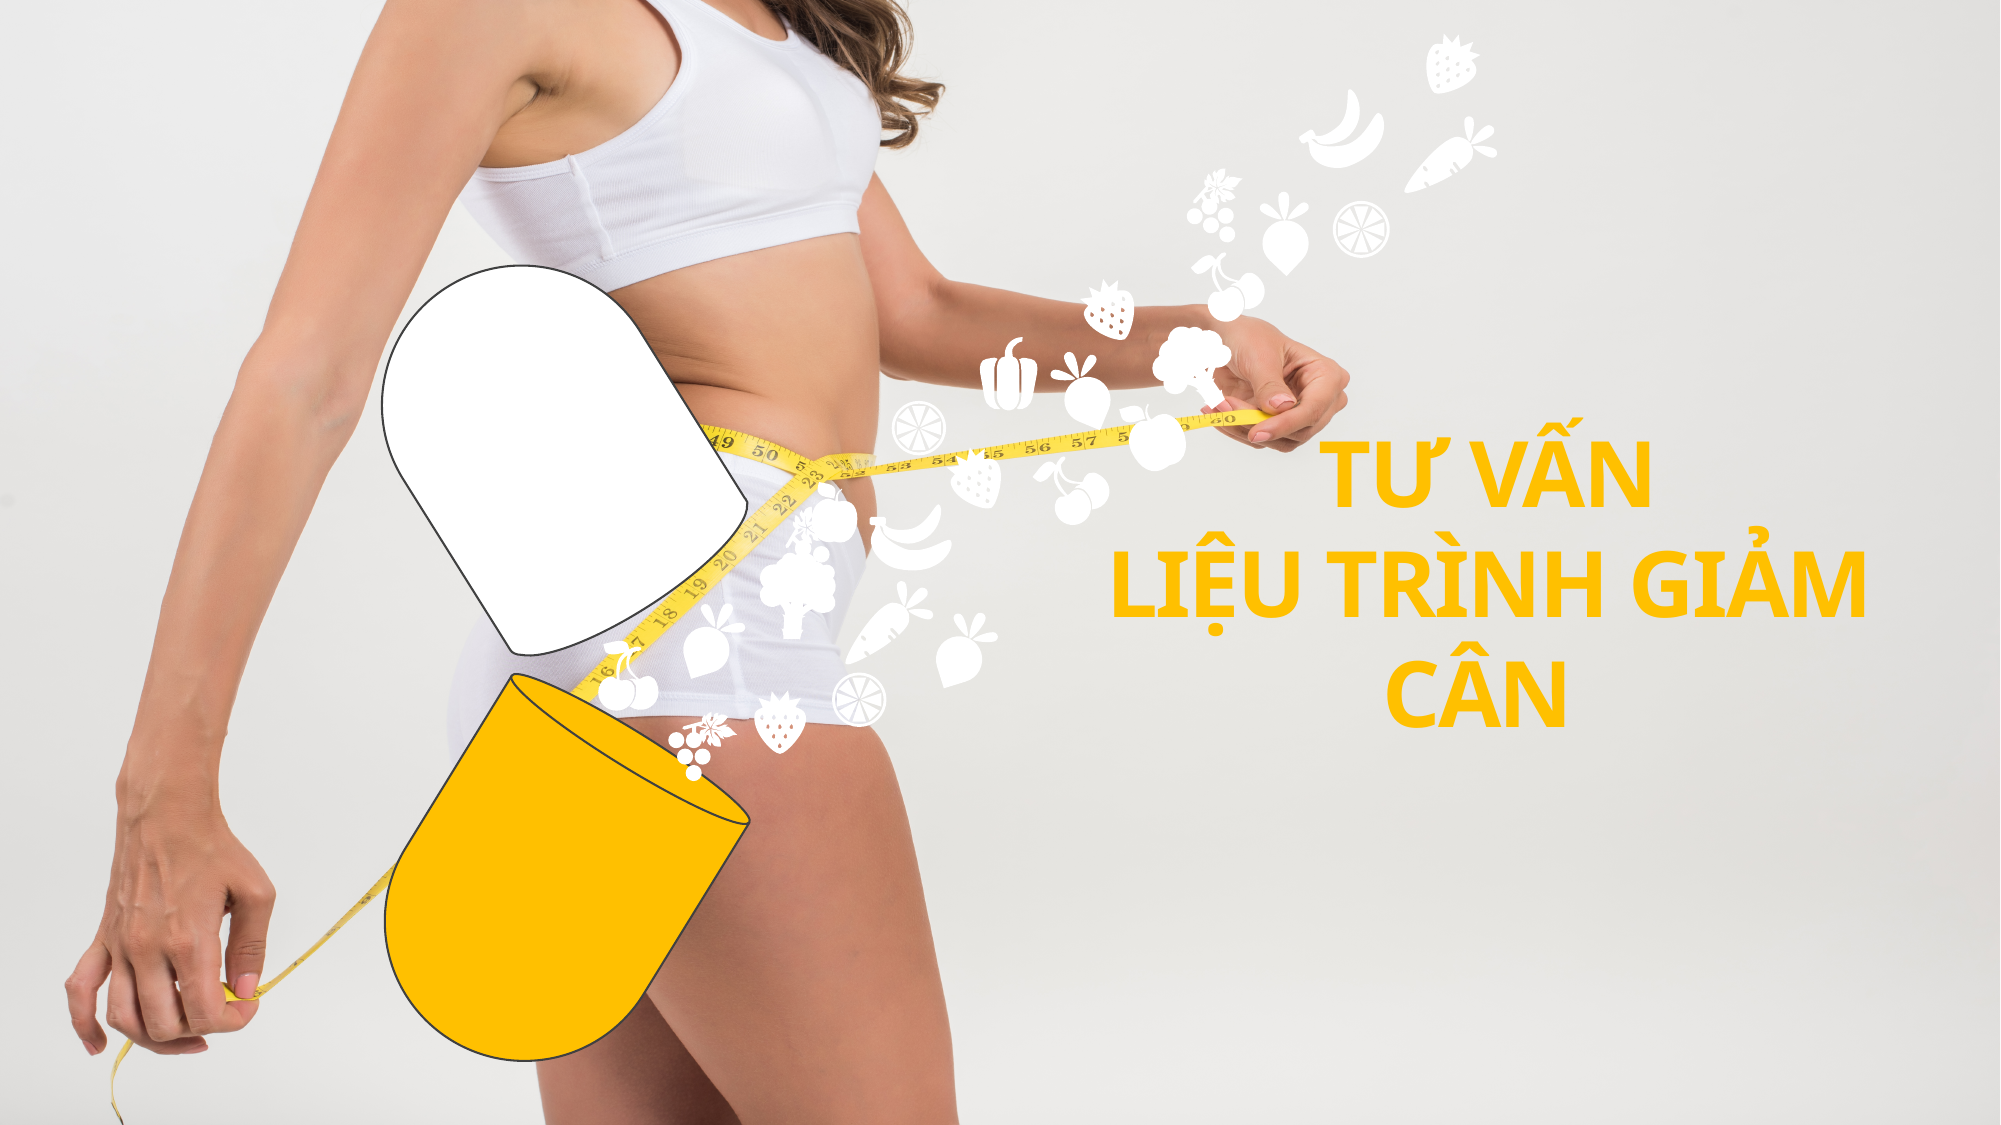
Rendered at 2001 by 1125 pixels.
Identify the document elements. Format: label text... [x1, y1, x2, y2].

picture [0, 0, 2001, 1125]
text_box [355, 31, 1505, 1037]
text_box TƯ VẤN LIỆU TRÌNH GIẢM CÂN [1505, 493, 1959, 669]
